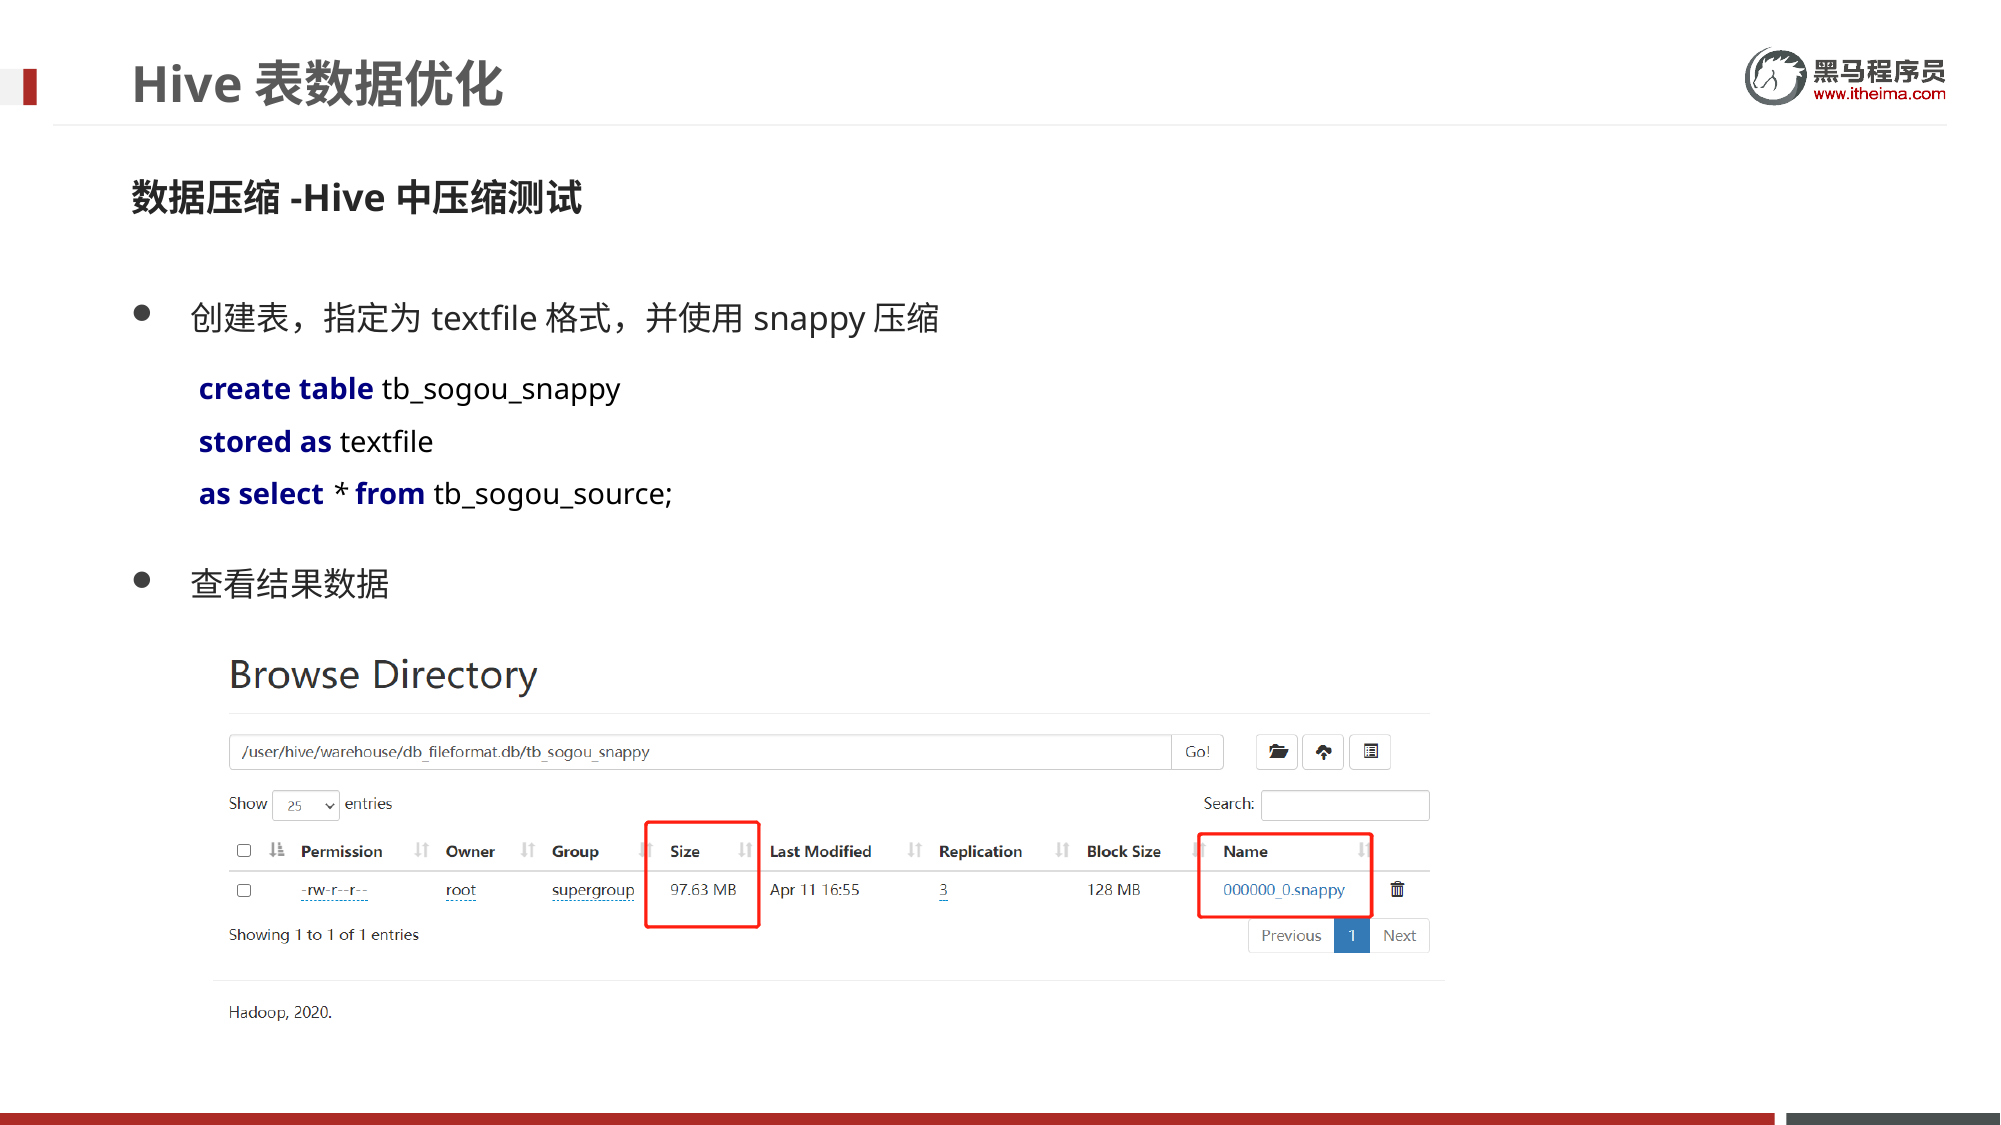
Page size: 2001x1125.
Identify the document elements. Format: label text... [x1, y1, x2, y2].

list 创建表，指定为textfile格式，并使用snappy压缩 查看结果数据 [116, 270, 1880, 963]
list 数据压缩-Hive中压缩测试 [116, 154, 1880, 239]
title Hive表数据优化 [116, 40, 1556, 125]
picture [1744, 46, 1946, 106]
picture [177, 619, 1493, 1099]
text_box create table tb_sogou_snappy stored as textfile as select * from tb_sogou_source; [183, 345, 689, 518]
